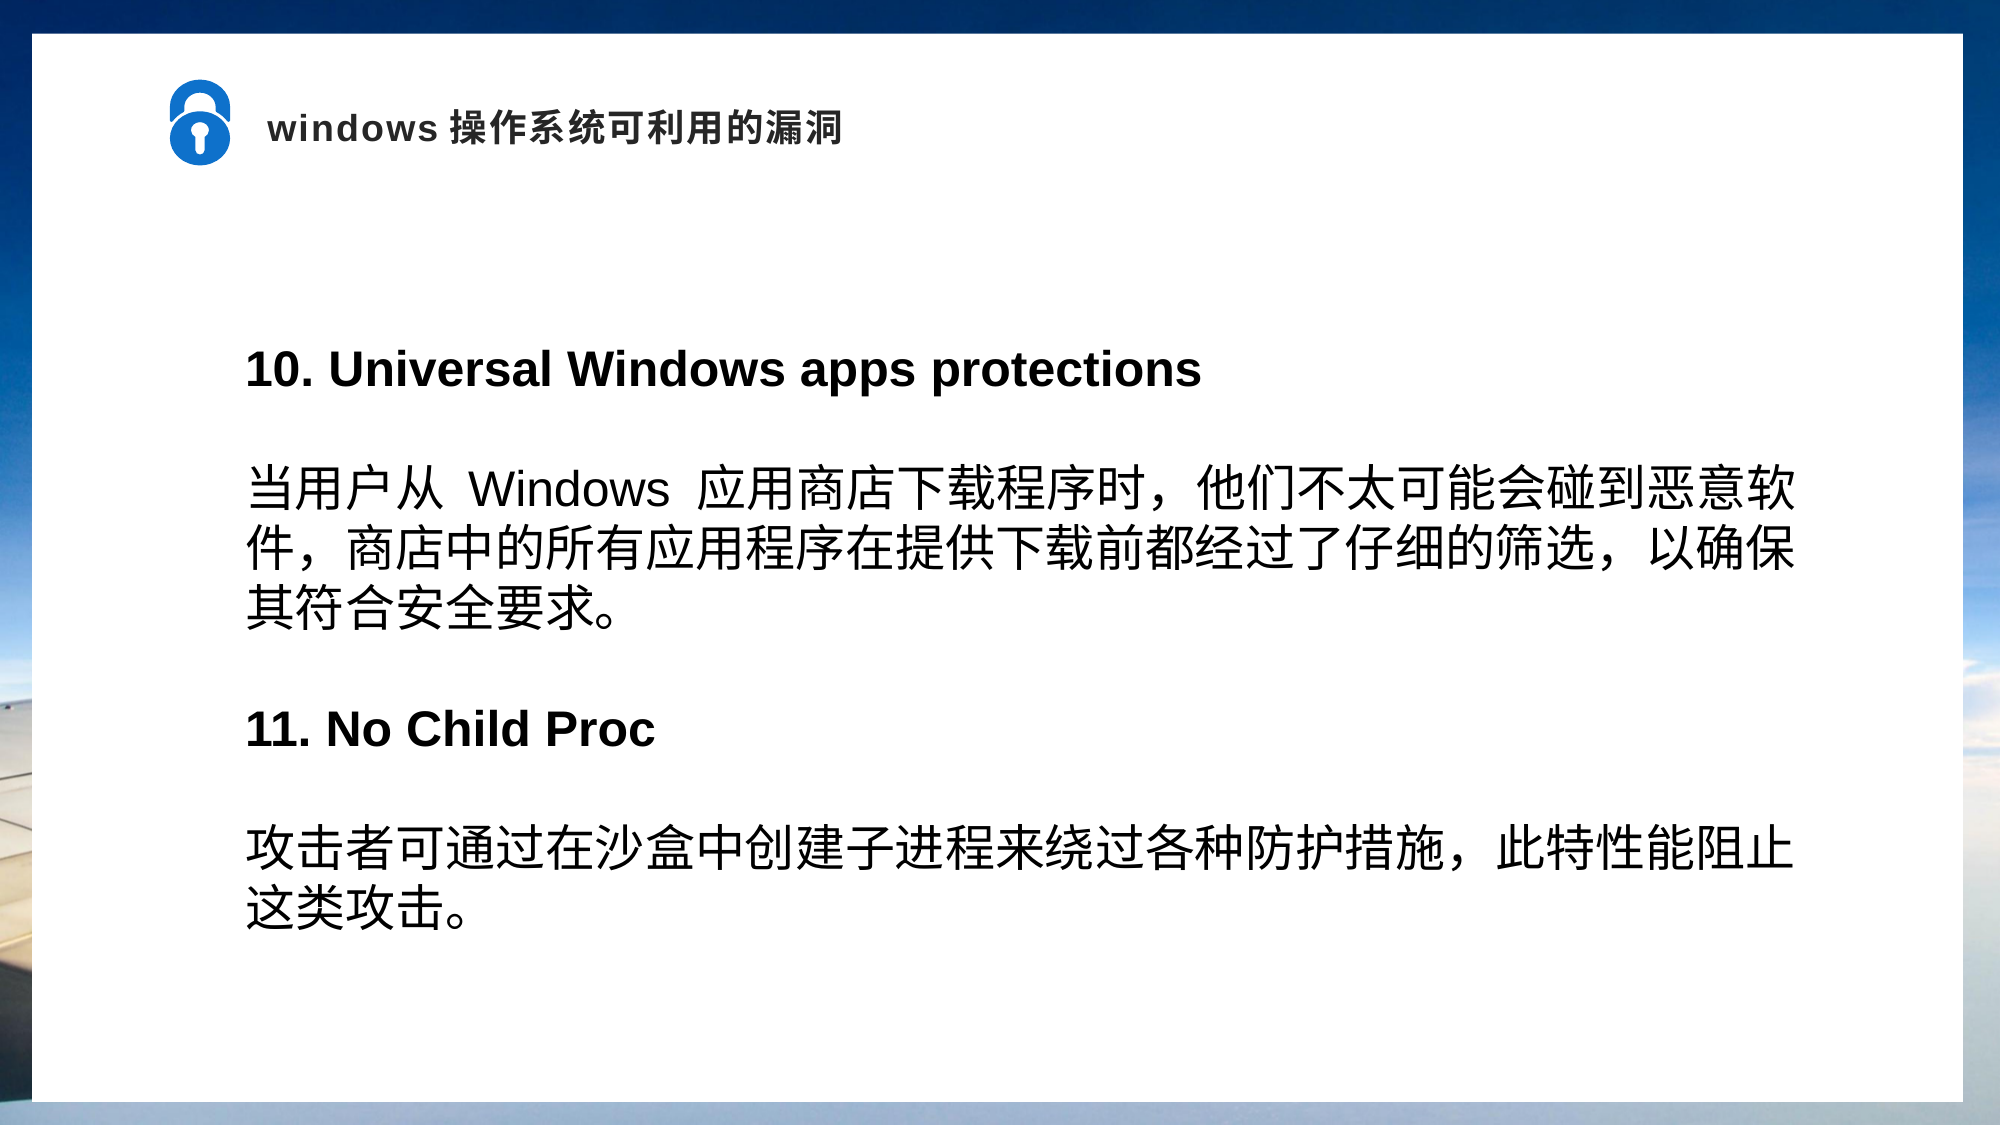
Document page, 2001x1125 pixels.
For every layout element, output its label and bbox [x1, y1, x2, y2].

picture [0, 0, 2000, 1125]
text_box [169, 79, 231, 166]
